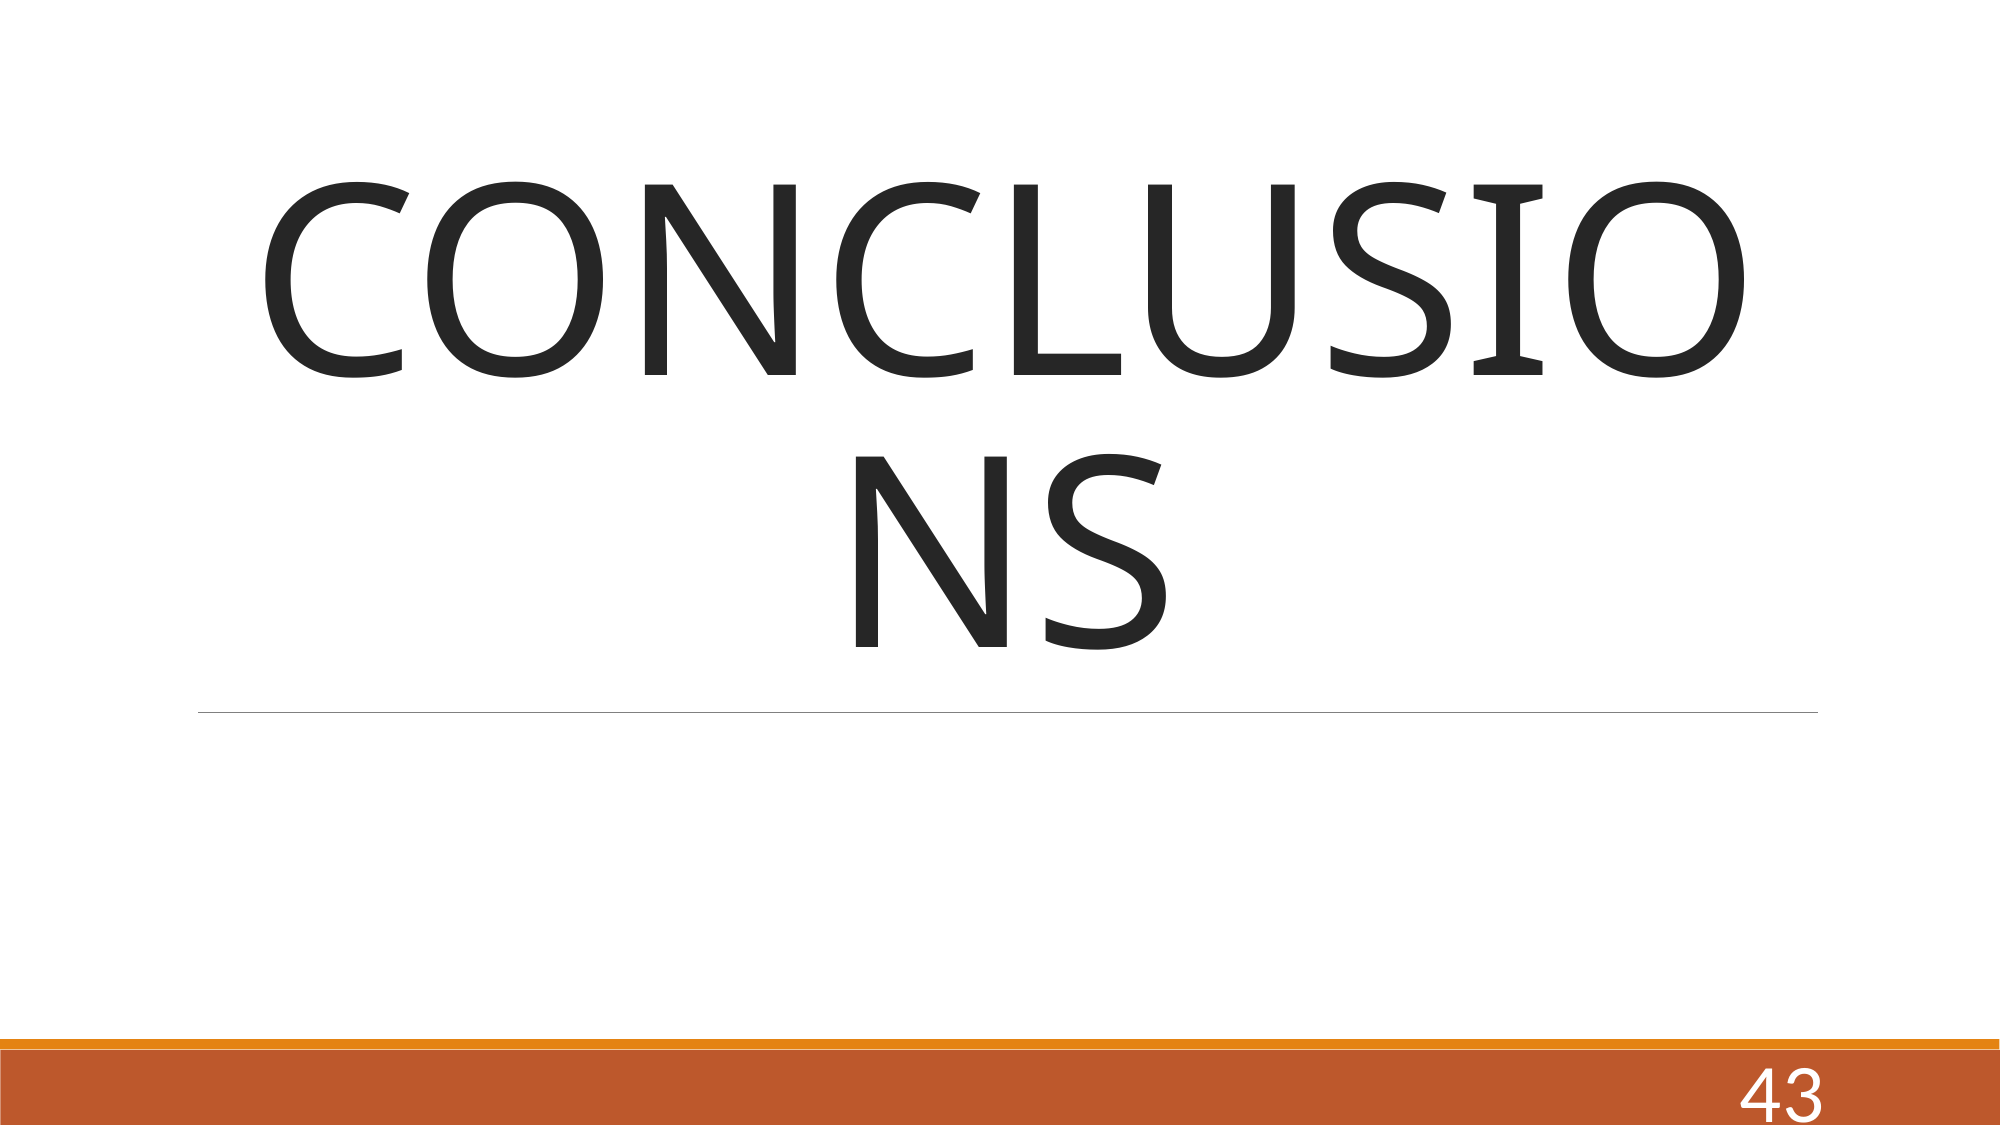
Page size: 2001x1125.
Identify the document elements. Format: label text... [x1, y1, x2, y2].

title CONCLUSIONS [180, 124, 1830, 710]
slide_number 43 [1624, 1059, 1840, 1120]
